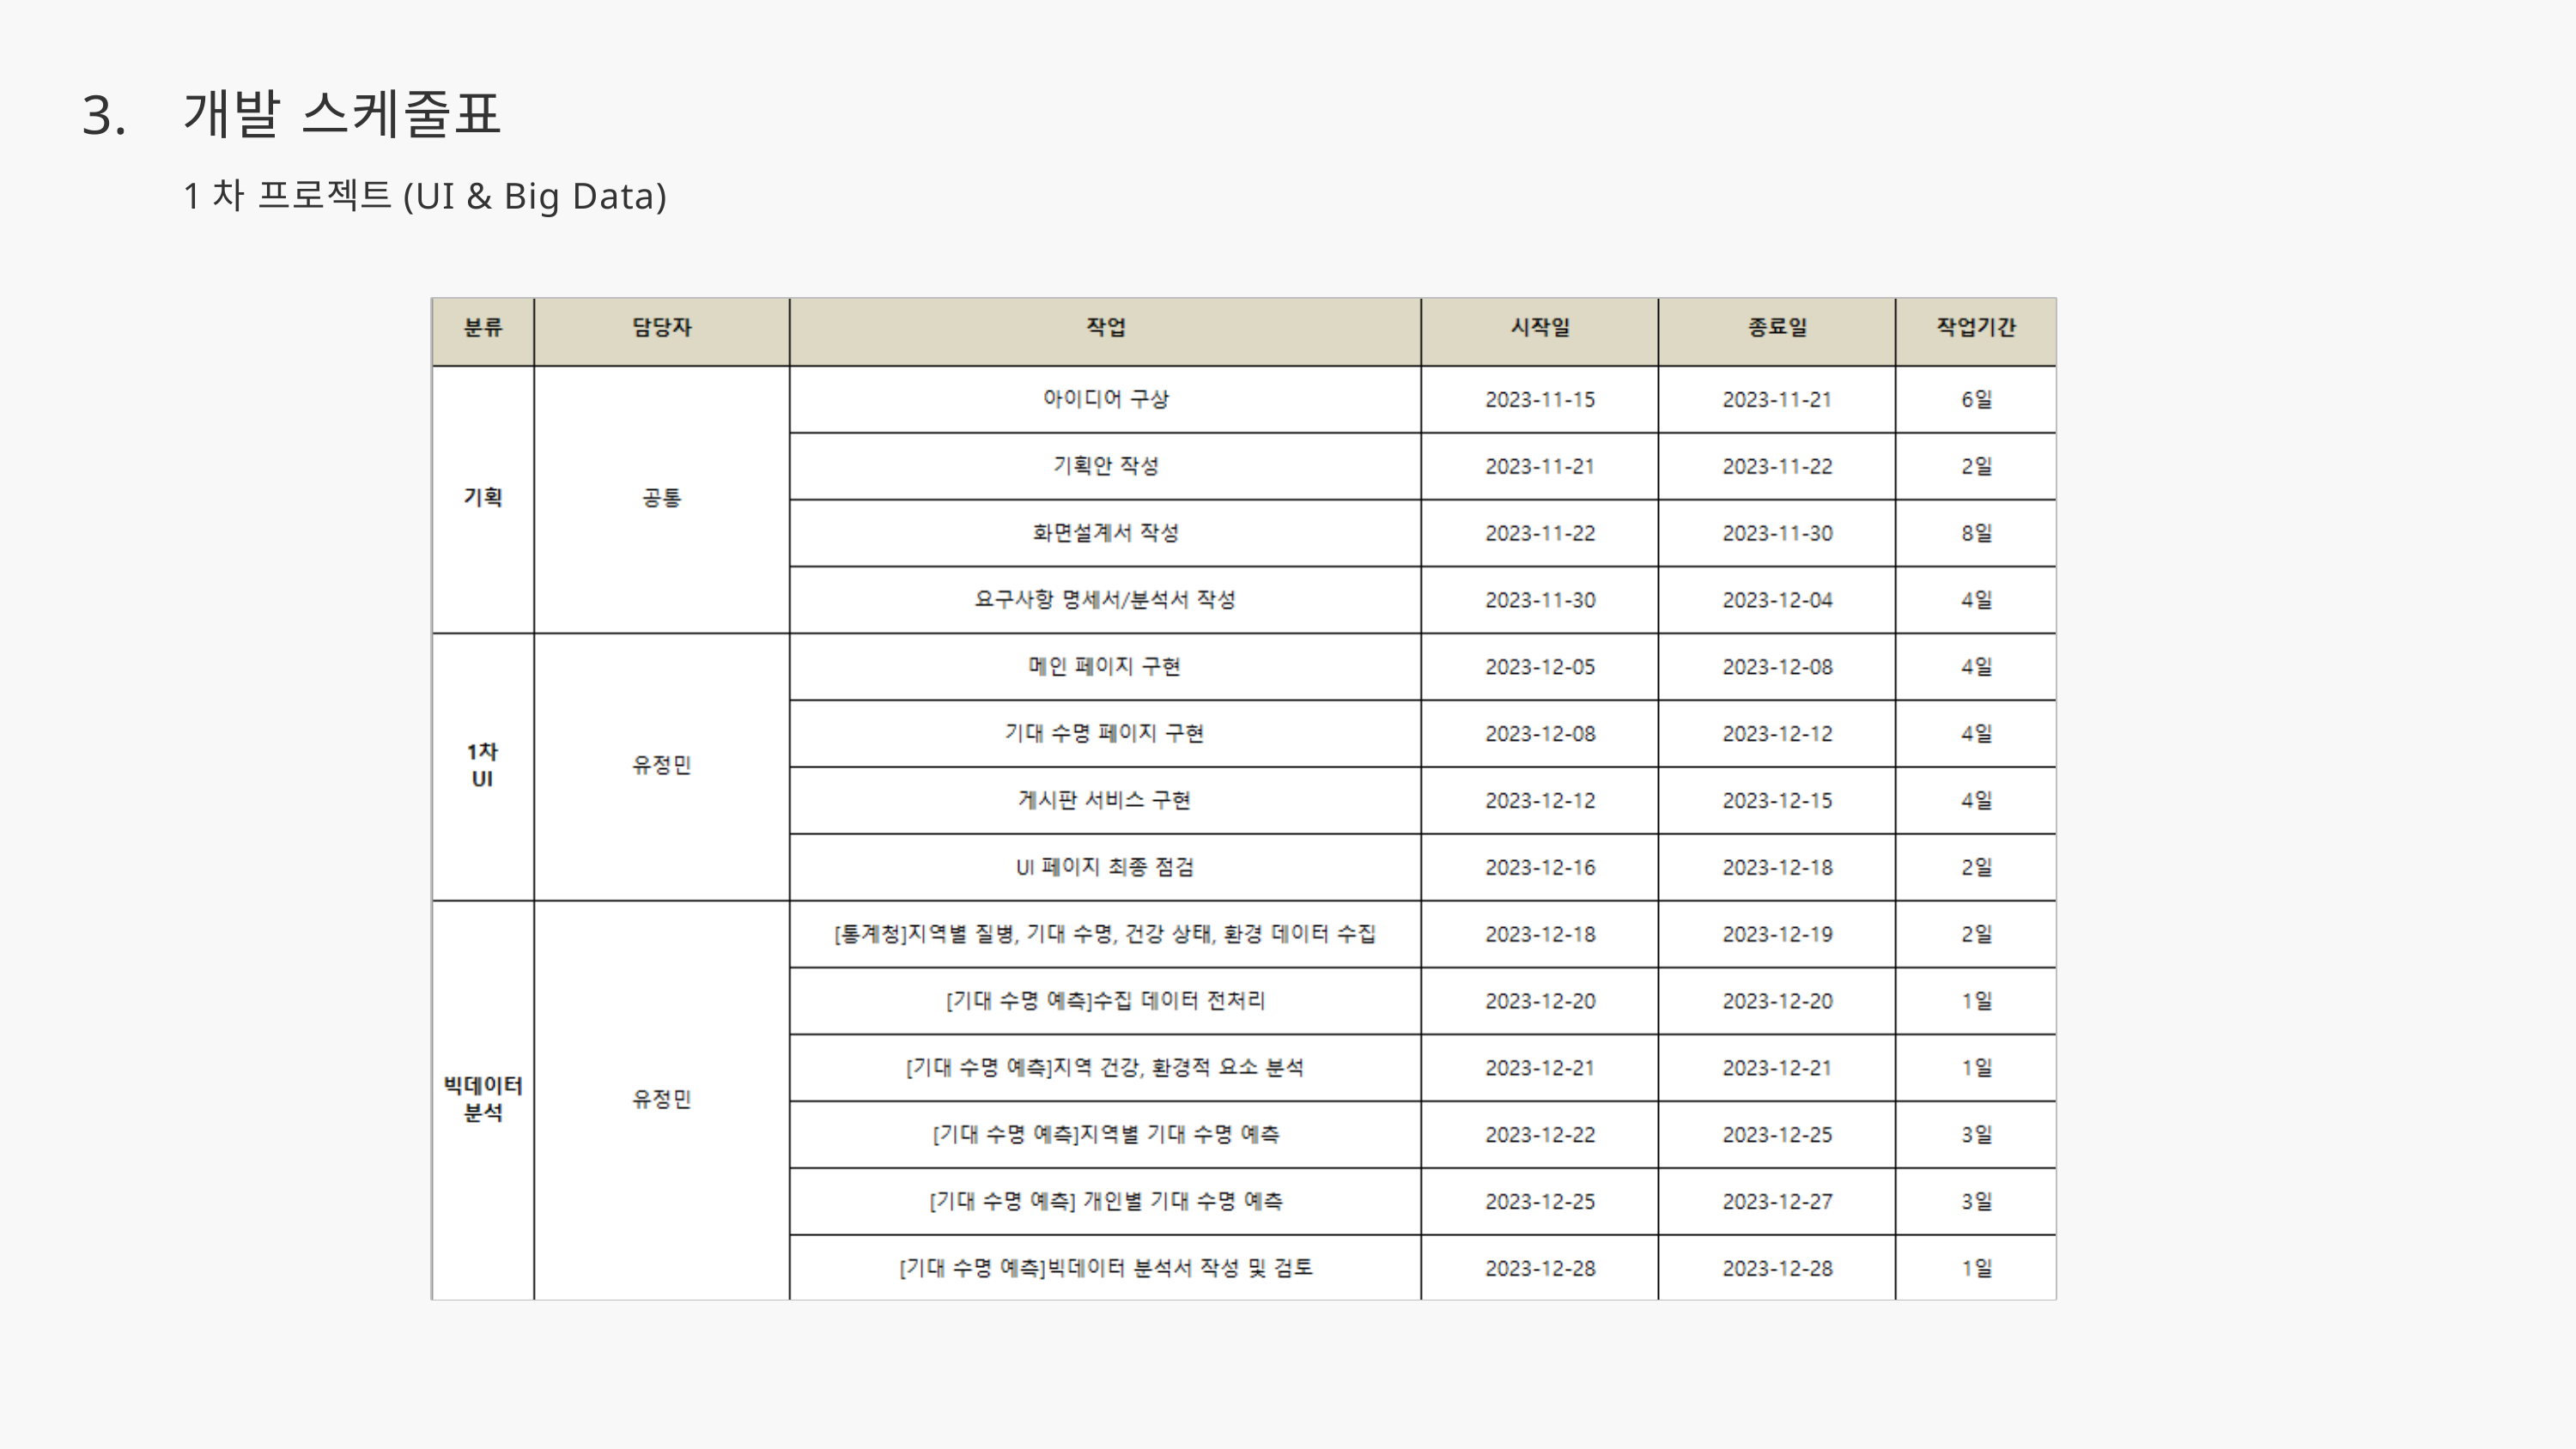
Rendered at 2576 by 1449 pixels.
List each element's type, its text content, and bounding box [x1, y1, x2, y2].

text_box 3. [56, 80, 155, 145]
text_box 1차 프로젝트(UI & Big Data) [182, 173, 732, 217]
picture [432, 298, 2056, 1300]
text_box 개발 스케줄표 [182, 80, 634, 145]
